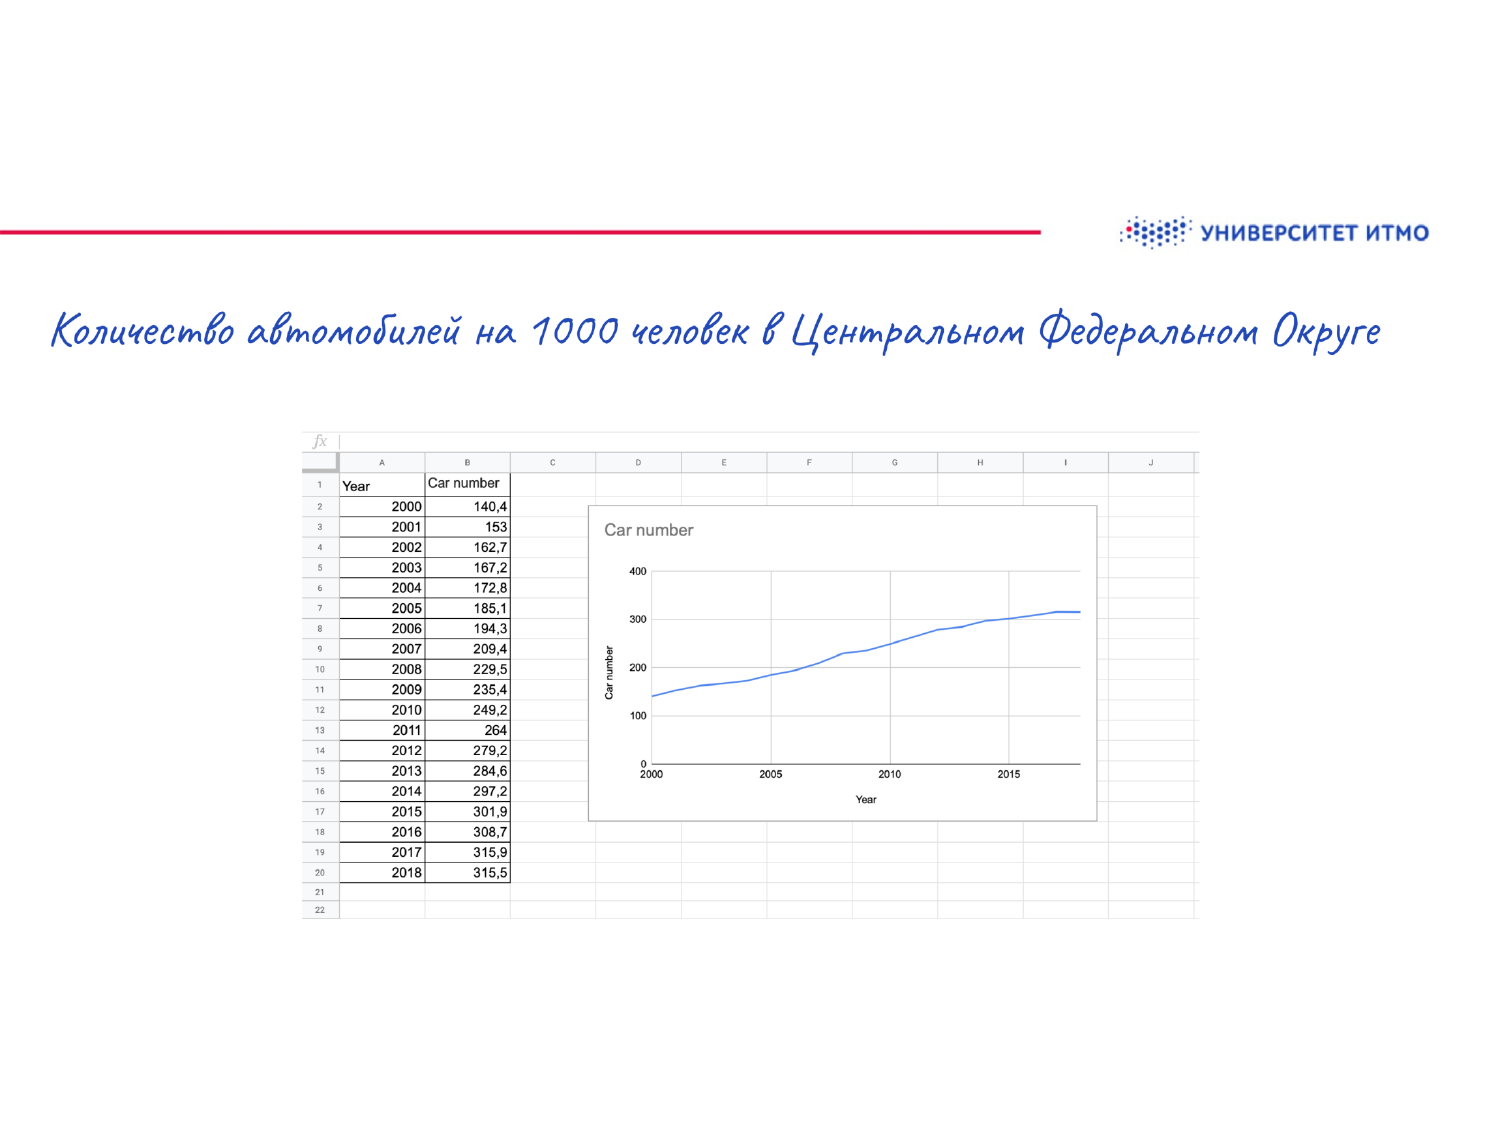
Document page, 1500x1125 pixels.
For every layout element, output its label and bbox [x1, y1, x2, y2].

picture [0, 140, 1500, 985]
